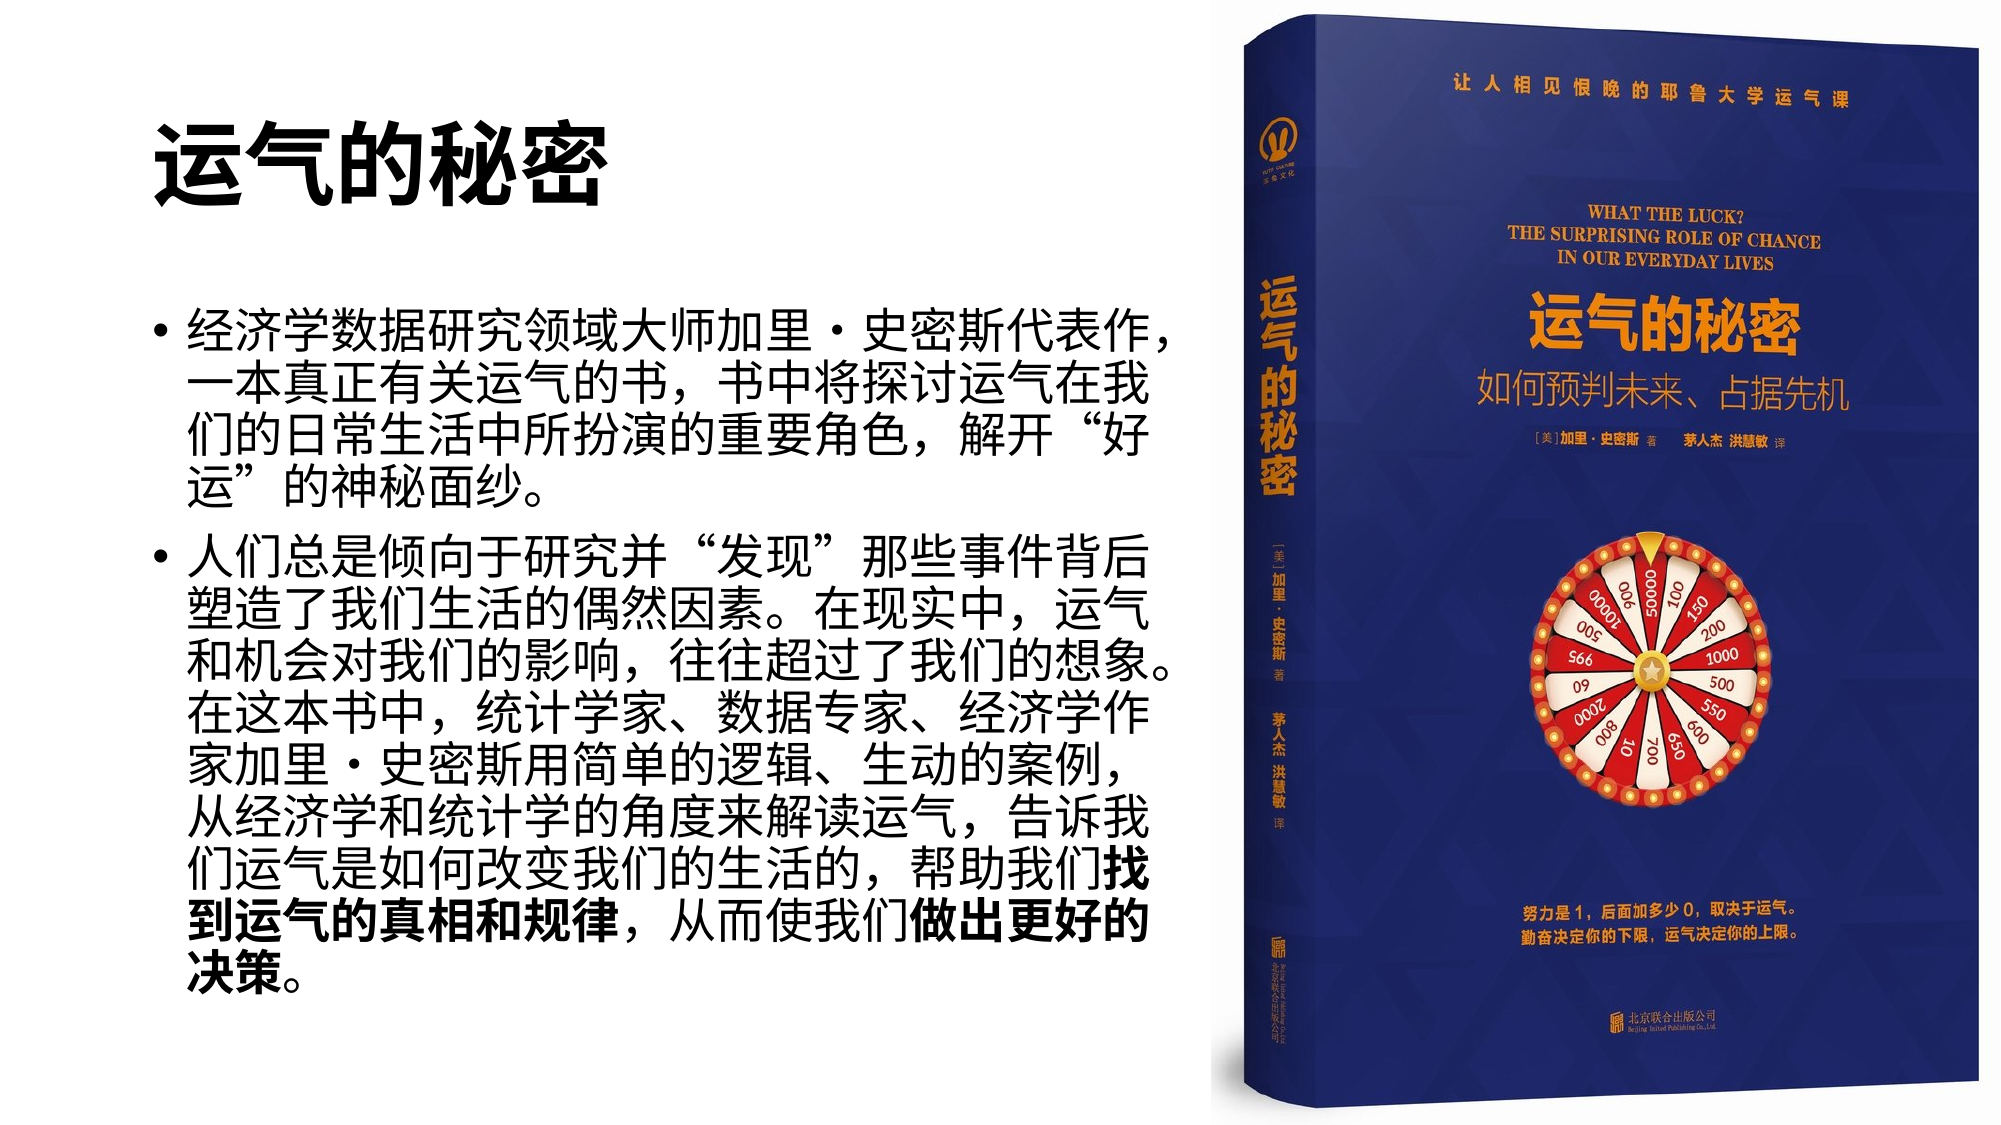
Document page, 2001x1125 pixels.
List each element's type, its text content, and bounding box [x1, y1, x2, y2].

title 运气的秘密 [137, 59, 1211, 278]
list 经济学数据研究领域大师加里•史密斯代表作，一本真正有关运气的书，书中将探讨运气在我们的日常生活中所扮演的重要角色，解开“好运”的神秘面纱。 人们总是倾向于研究并“发现”那些事件背后塑造了我们生活的偶然因素。在现实中，运气和机会对我们的影响，往往超过了我们的想象。在这本书中，统计学家、数据专家、经济学作家加里•史密斯用简单的逻辑、生动的案例，从经济学和统计学的角度来解读运气，告诉我们运气是如何改变我们的生活的，帮助我们找到运气的真相和规律，从而使我们做出更好的决策。 [137, 299, 1211, 1014]
picture [1211, 0, 2000, 1125]
